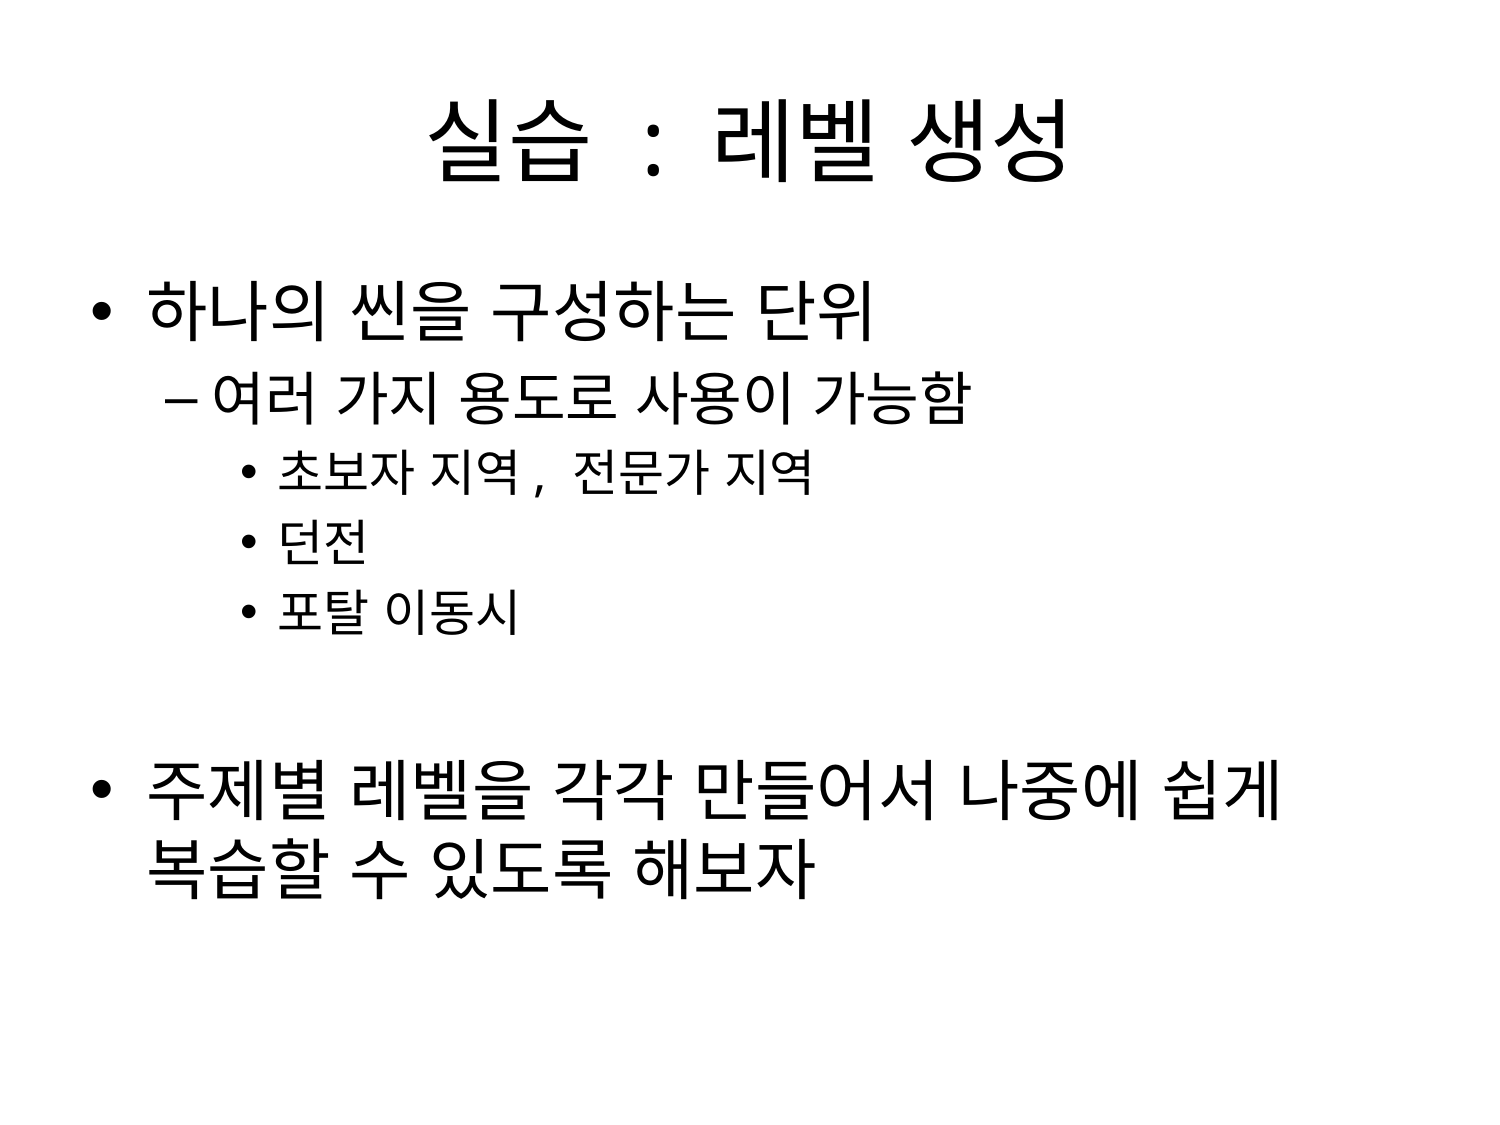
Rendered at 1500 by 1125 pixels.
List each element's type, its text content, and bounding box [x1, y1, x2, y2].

title 실습 : 레벨 생성 [75, 45, 1425, 233]
list 하나의 씬을 구성하는 단위 여러 가지 용도로 사용이 가능함 초보자 지역, 전문가 지역 던전 포탈 이동시 주제별 레벨을 각각 만들어서 나중에 쉽게 복습할 수 있도록 해보자 [75, 262, 1425, 1005]
